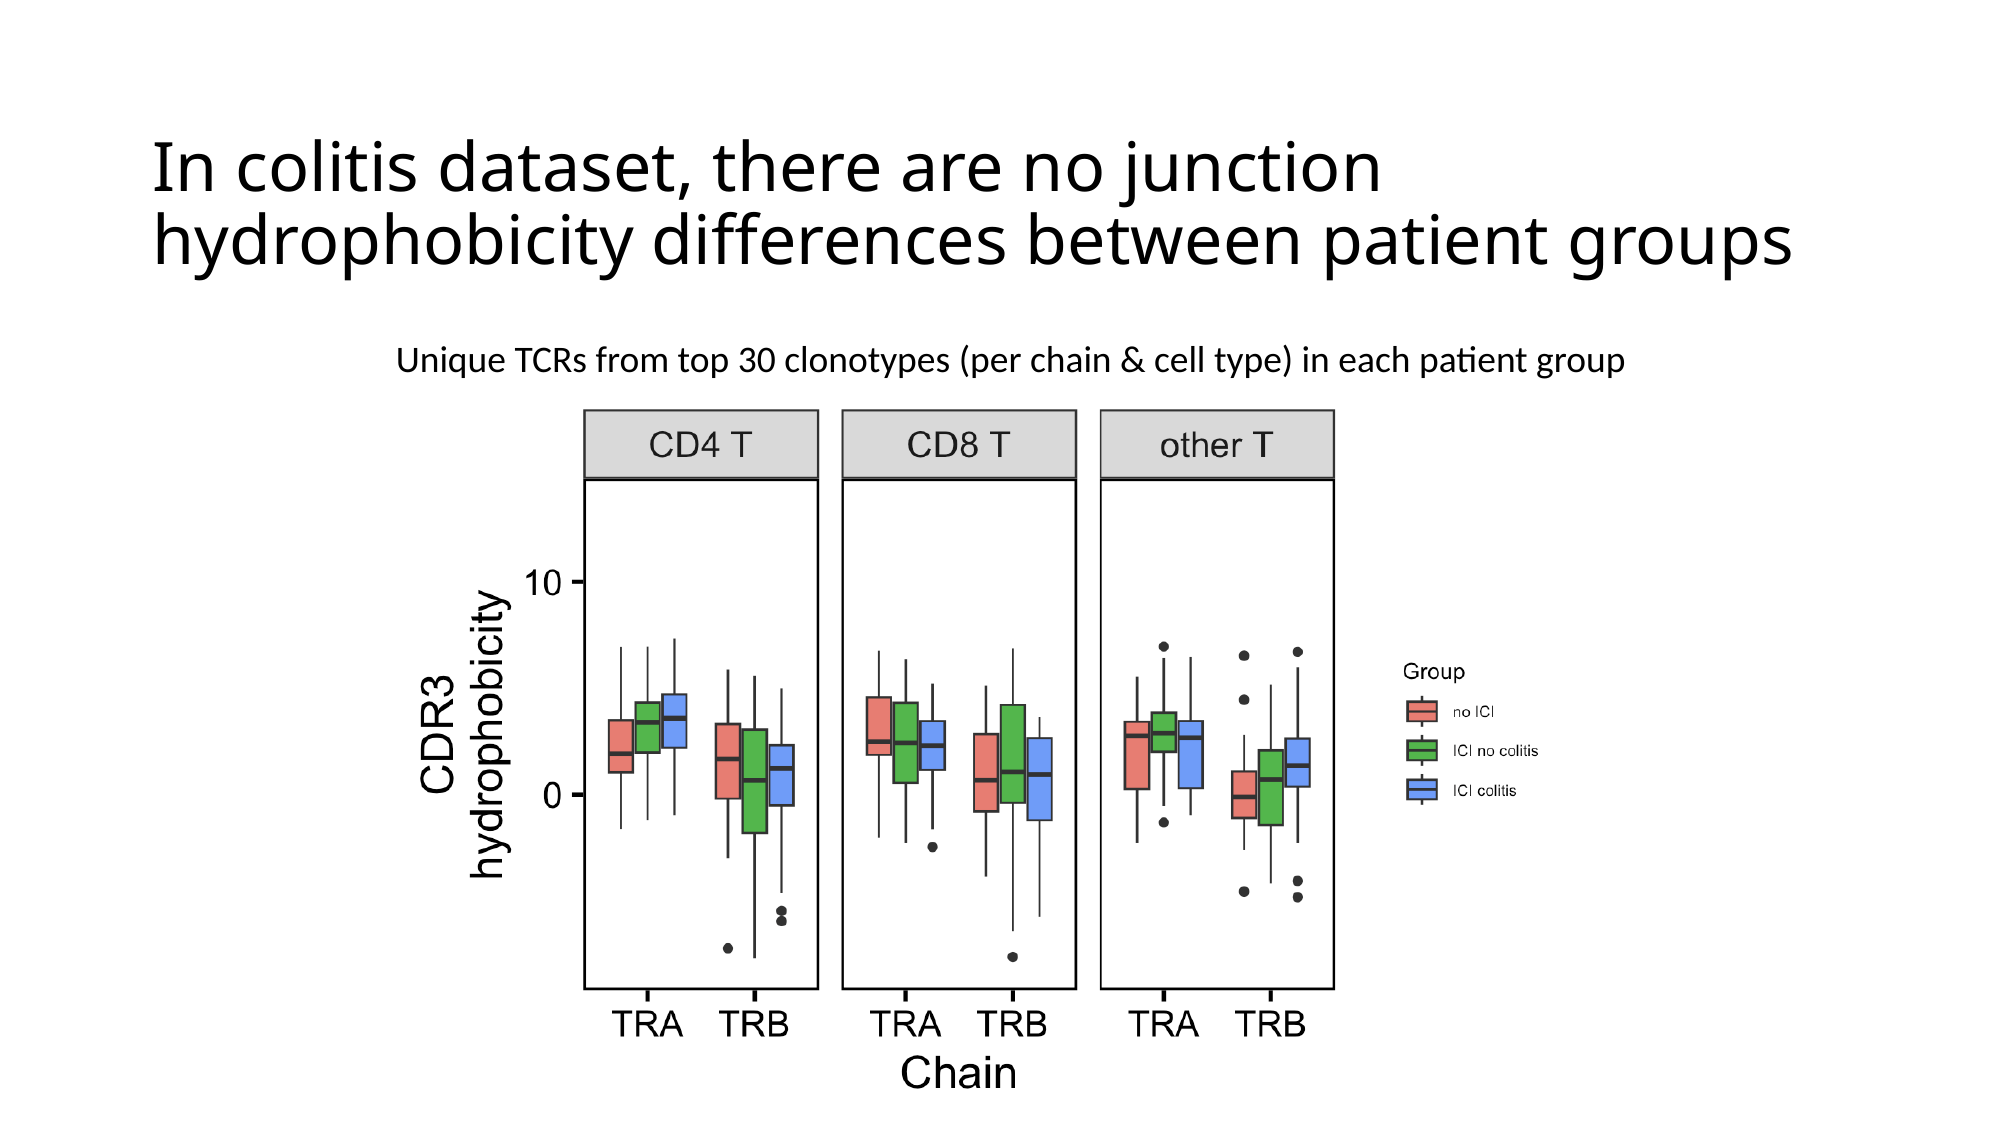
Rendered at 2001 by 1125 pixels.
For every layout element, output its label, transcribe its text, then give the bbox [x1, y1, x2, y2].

picture [394, 384, 1559, 1120]
title In colitis dataset, there are no junction hydrophobicity differences between patient groups [137, 97, 1863, 315]
text_box Unique TCRs from top 30 clonotypes (per chain & cell type) in each patient group [381, 327, 1643, 387]
